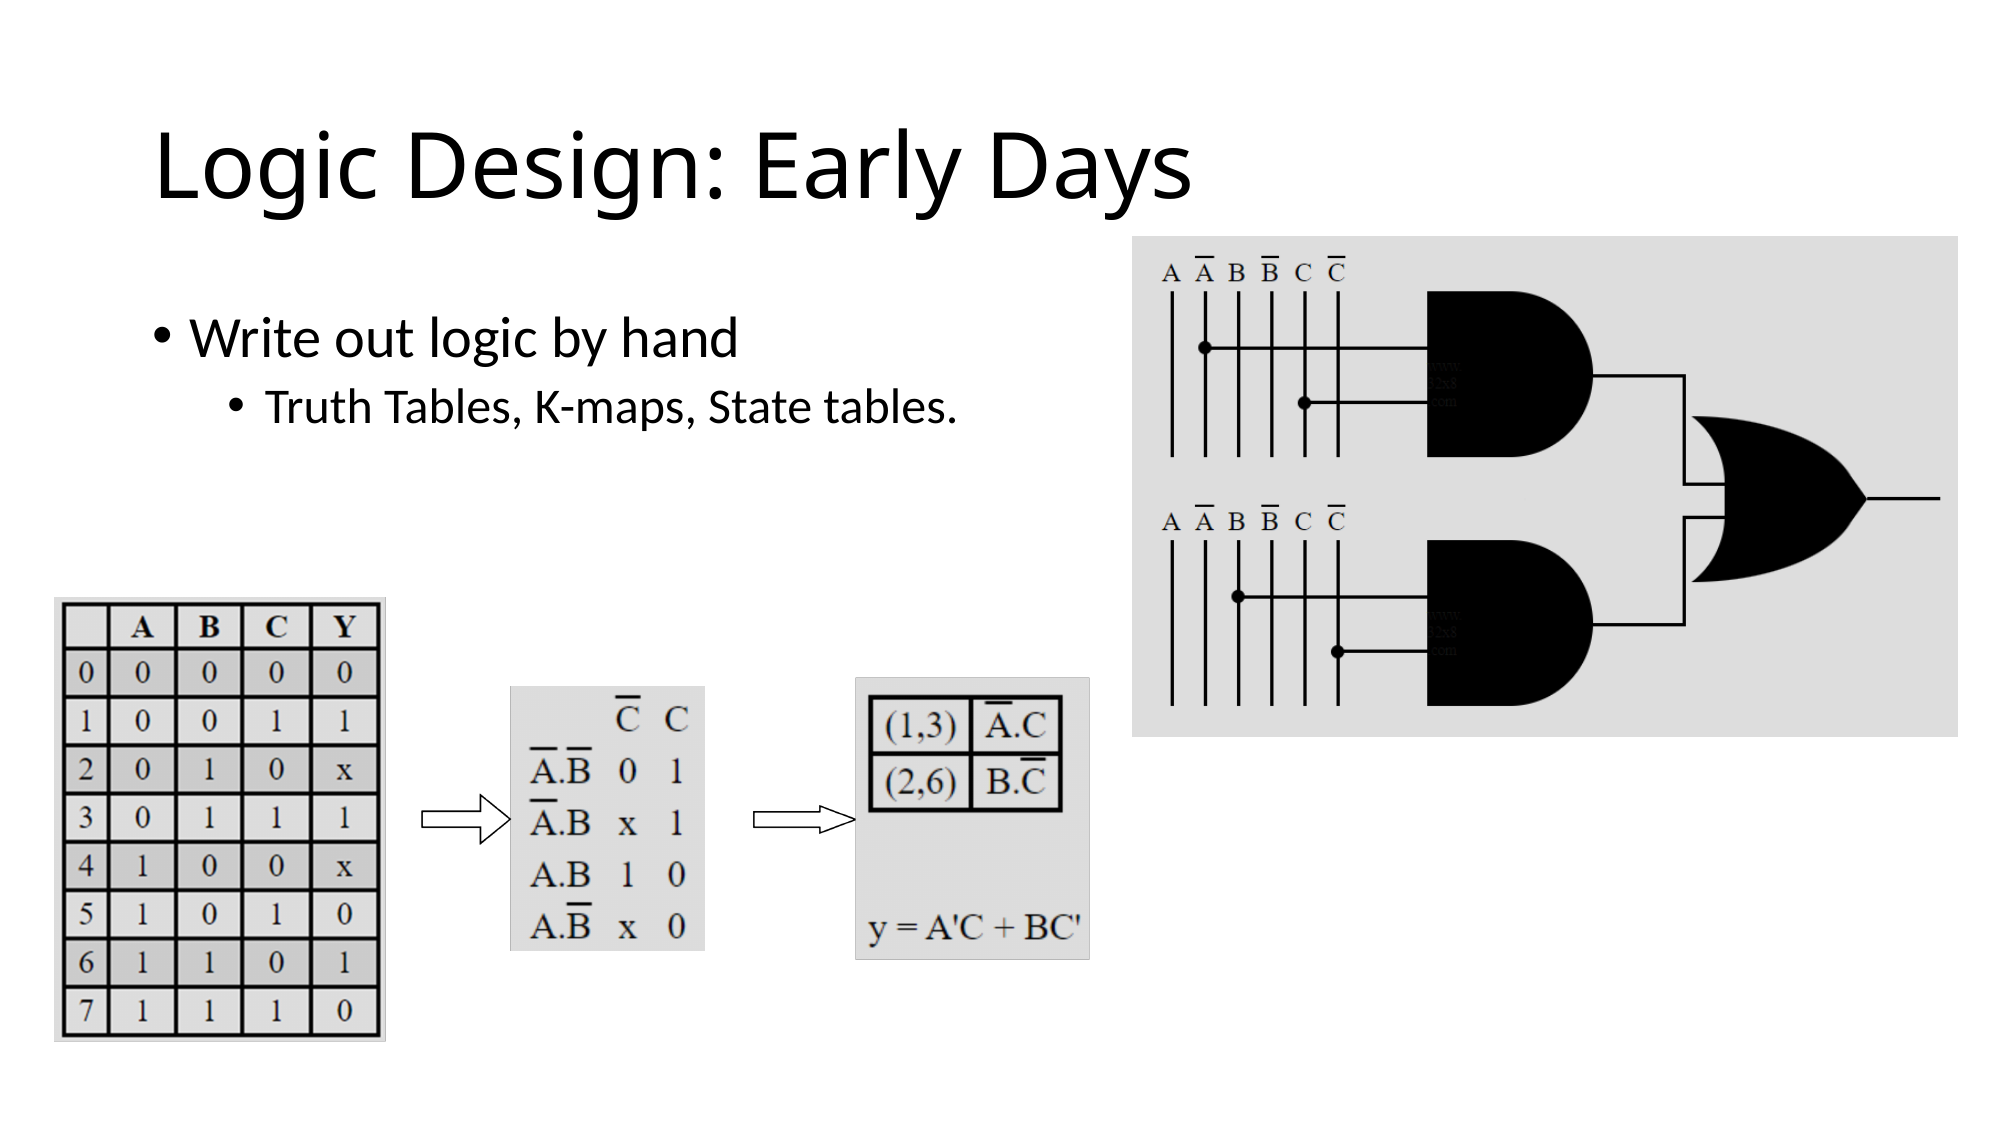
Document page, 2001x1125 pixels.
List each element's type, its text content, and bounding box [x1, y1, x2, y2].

list Write out logic by hand Truth Tables, K-maps, State tables. [137, 299, 1863, 1014]
picture [405, 670, 722, 968]
picture [42, 585, 399, 1054]
picture [1132, 236, 1958, 737]
title Logic Design: Early Days [137, 59, 1863, 278]
picture [738, 661, 1108, 976]
